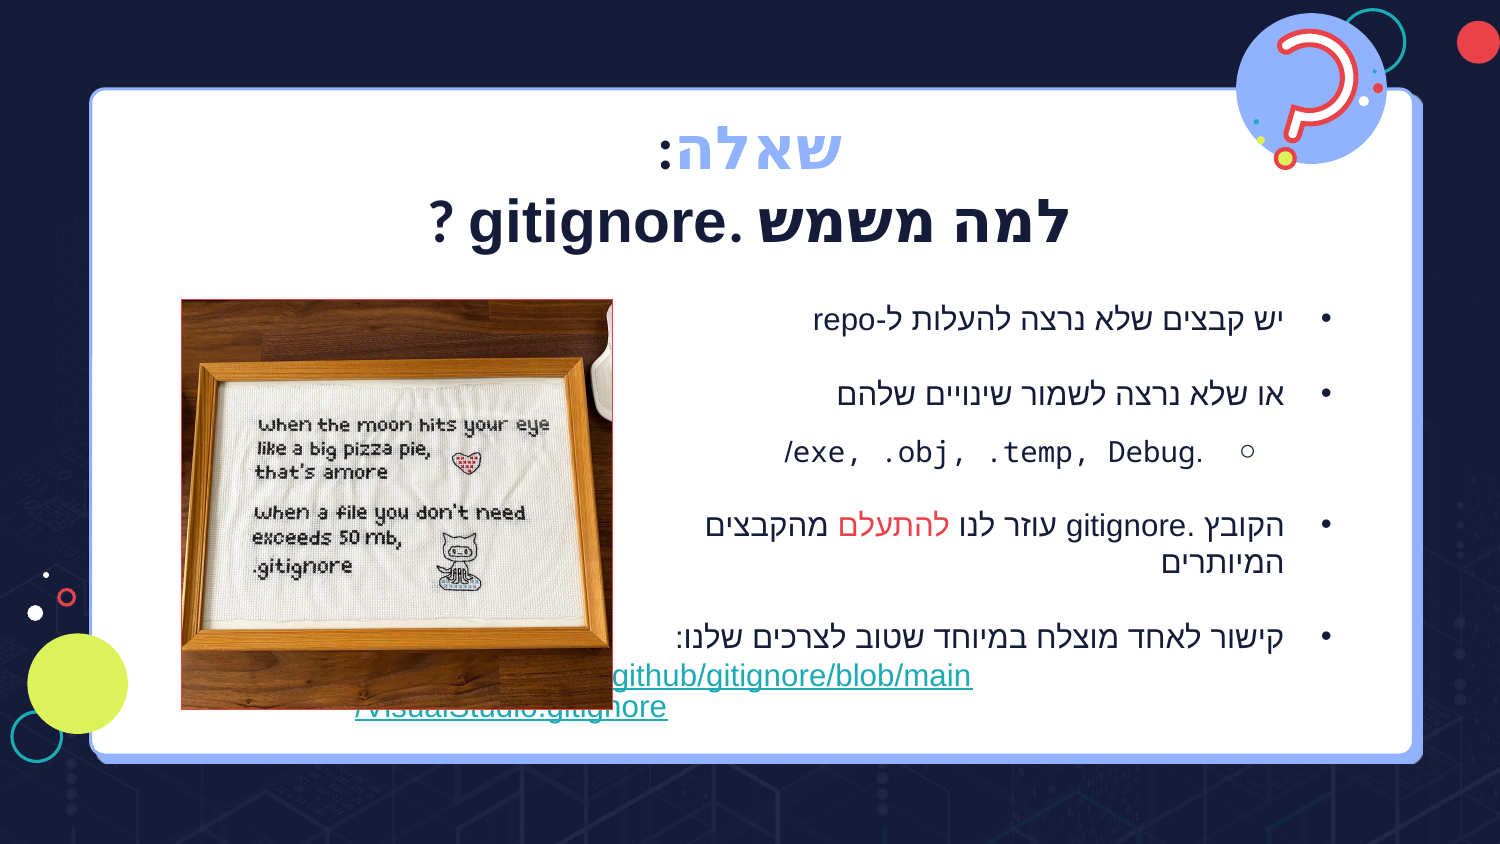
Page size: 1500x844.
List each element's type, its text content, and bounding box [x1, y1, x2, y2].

title שאלה: למה משמש .gitignore ? [340, 88, 1160, 275]
list יש קבצים שלא נרצה להעלות ל-repo או שלא נרצה לשמור שינויים שלהם .exe, .obj, .temp, Debug/ הקובץ .gitignore עוזר לנו להתעלם מהקבצים המיותרים קישור לאחד מוצלח במיוחד שטוב לצרכים שלנו: https://github.com/github/gitignore/blob/main/VisualStudio.gitignore [666, 299, 1354, 734]
picture [180, 299, 613, 710]
